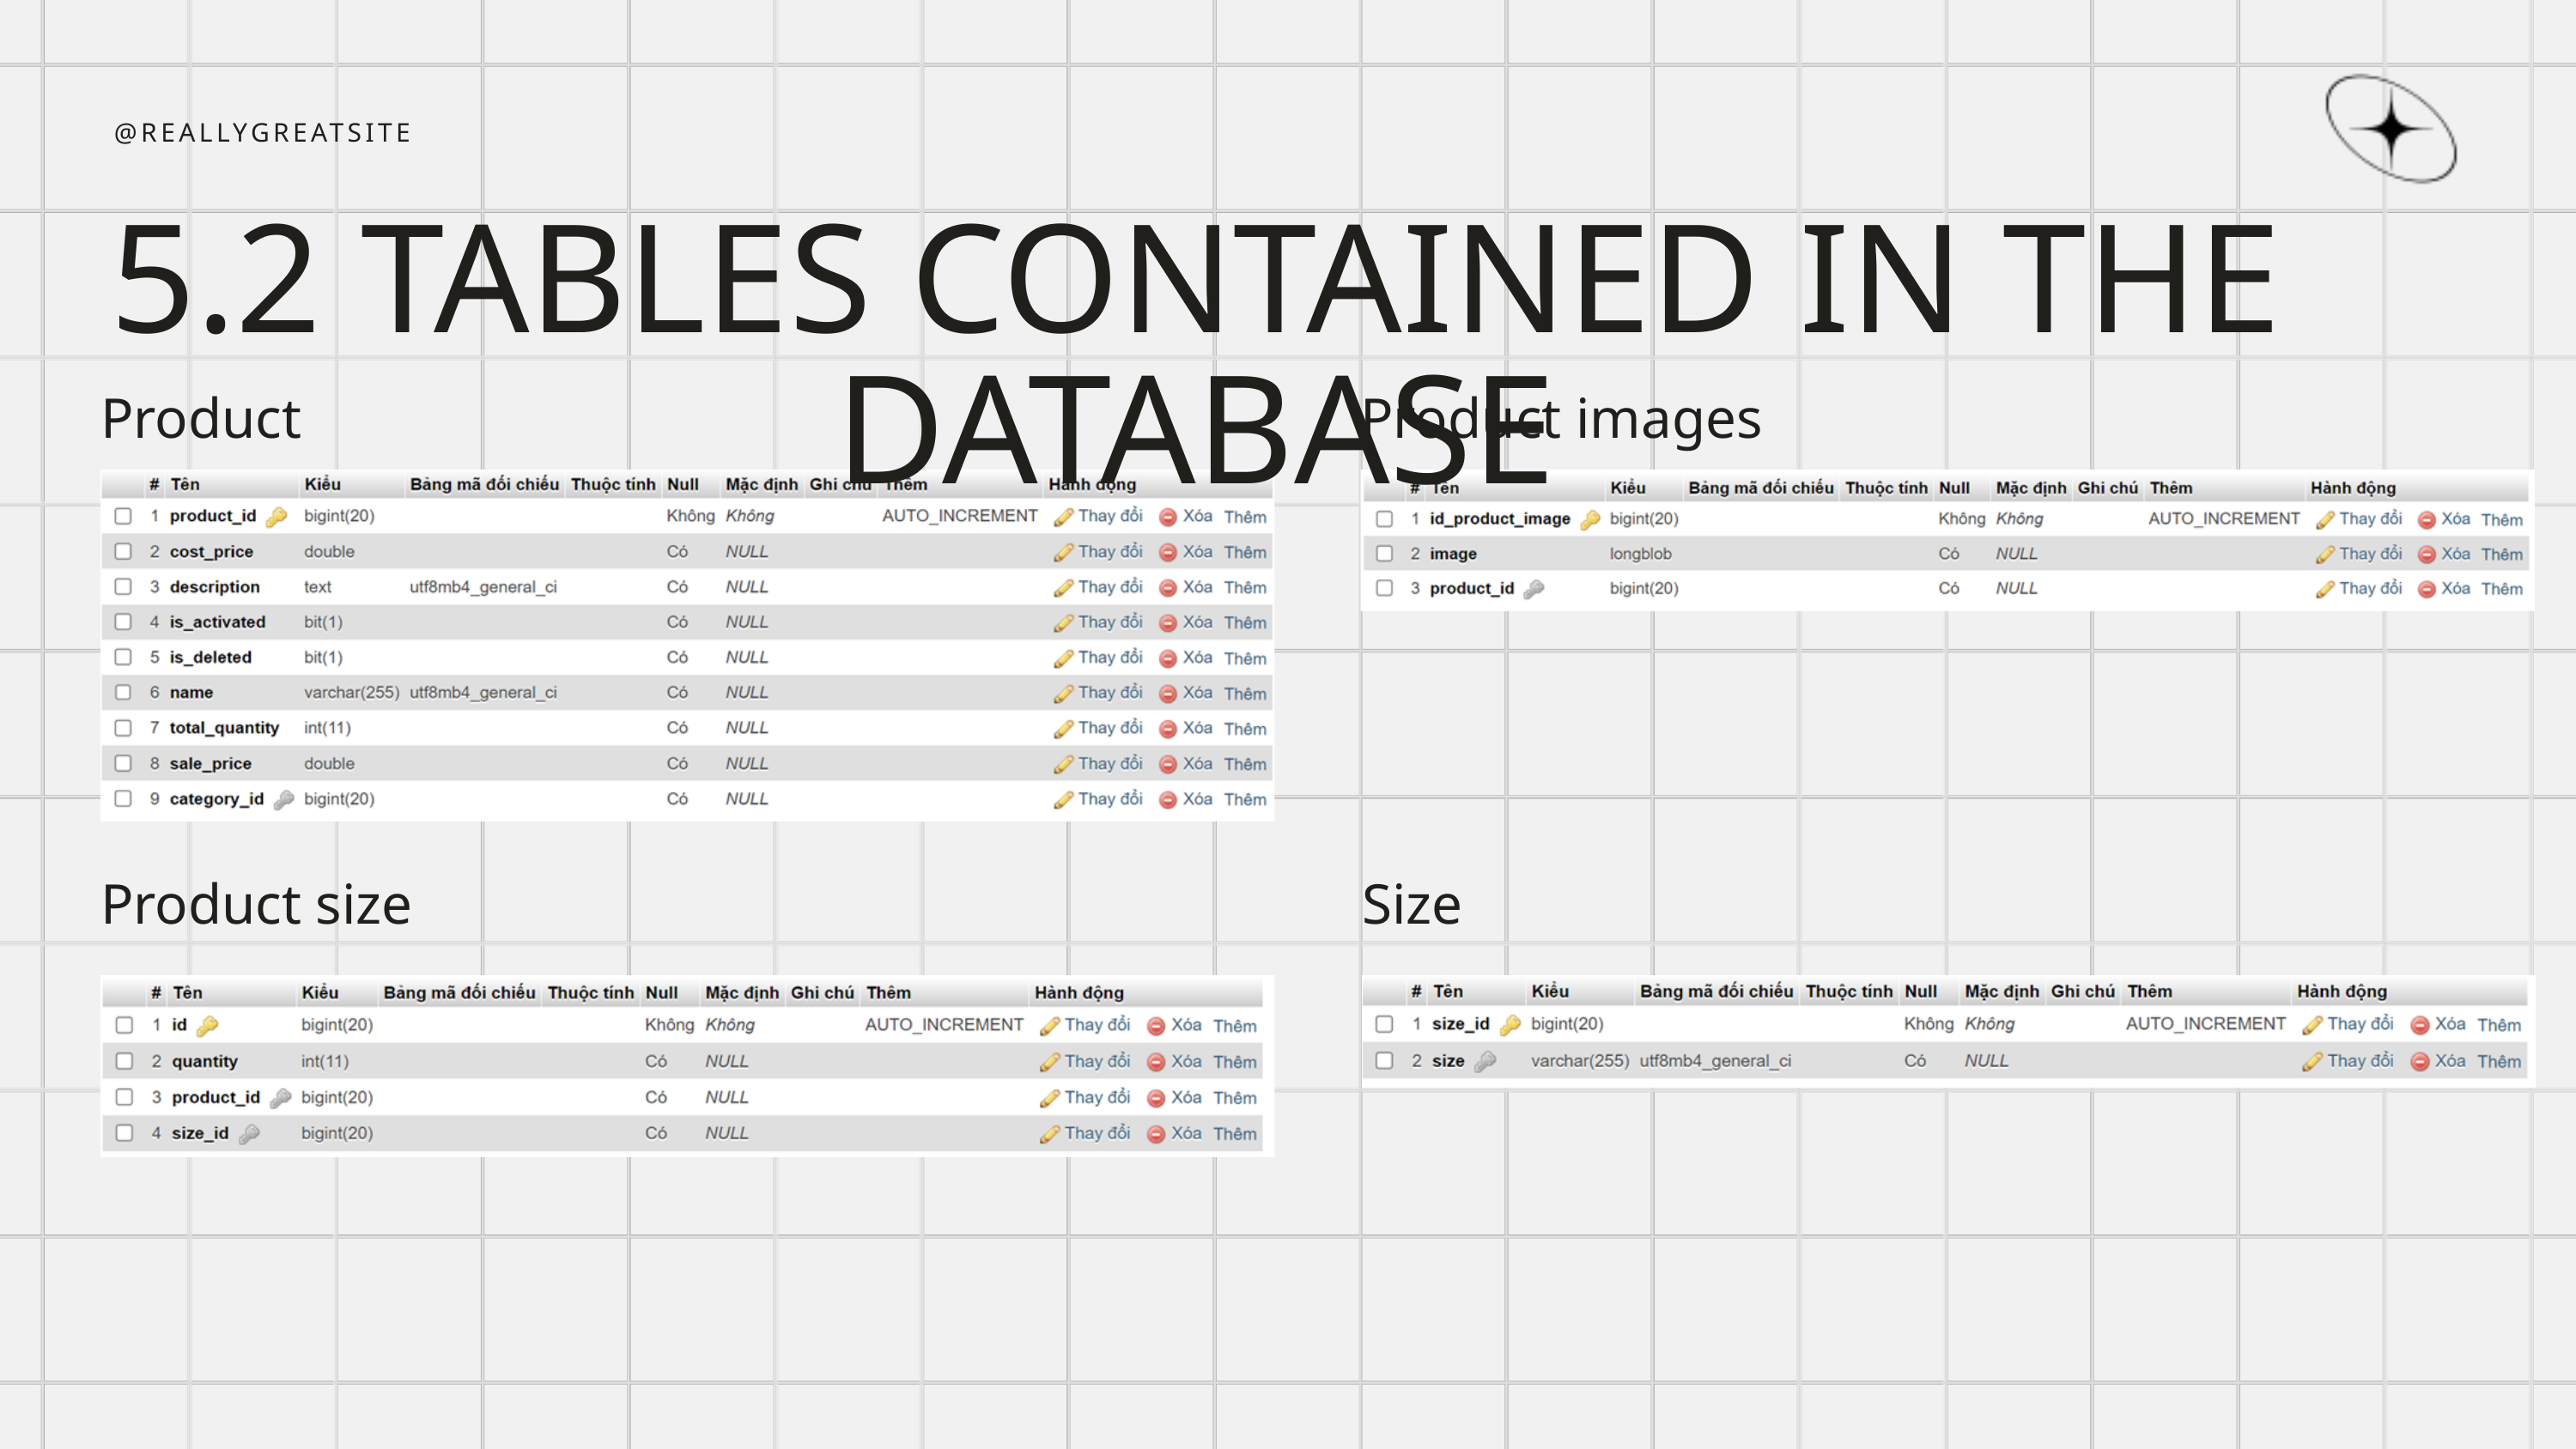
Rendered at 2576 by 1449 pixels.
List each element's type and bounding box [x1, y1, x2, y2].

text_box [0, 0, 2576, 1449]
